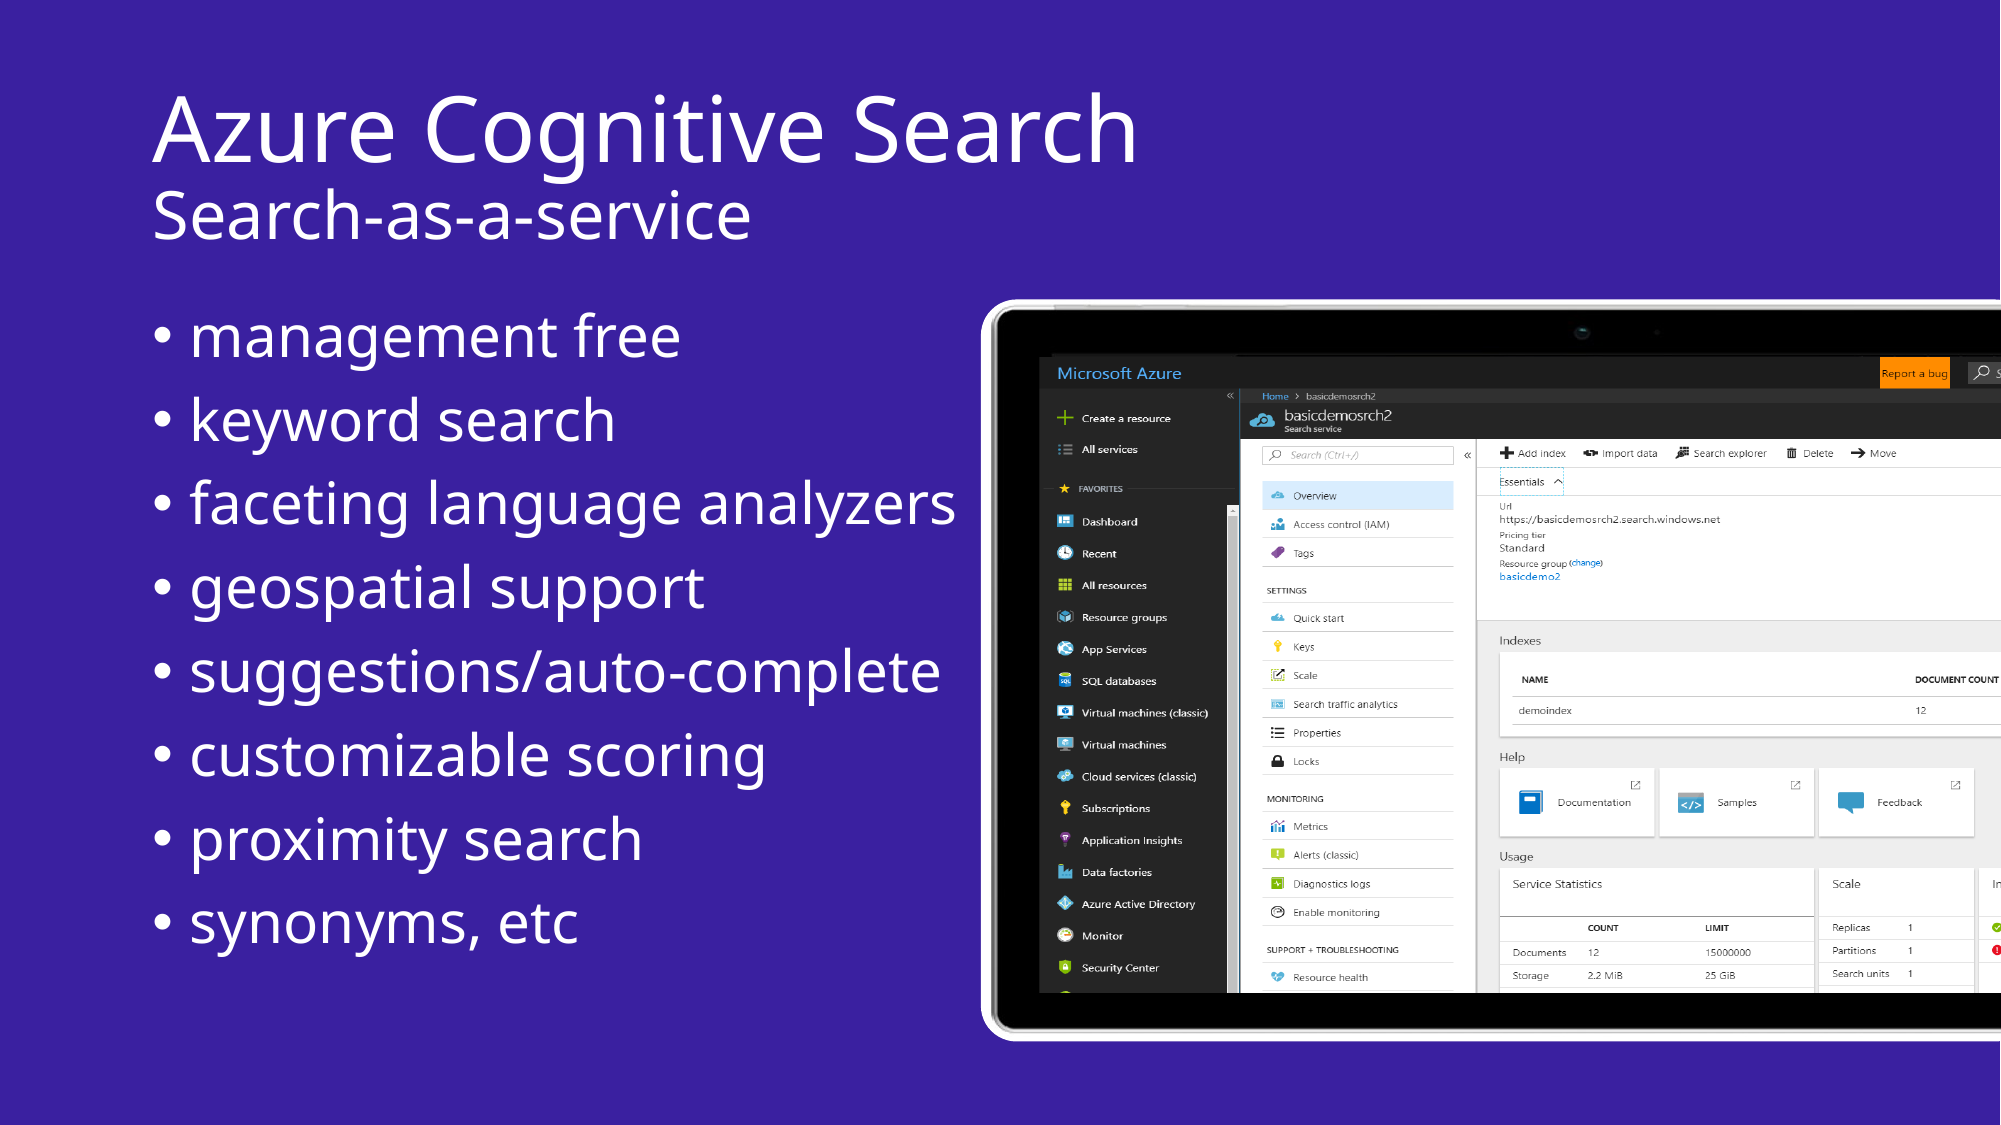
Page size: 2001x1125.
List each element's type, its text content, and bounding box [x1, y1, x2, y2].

title Azure Cognitive Search Search-as-a-service [137, 59, 1863, 278]
picture [980, 299, 2001, 1042]
list management free keyword search faceting language analyzers geospatial support suggestions/auto-complete customizable scoring proximity search synonyms, etc [137, 299, 980, 1014]
